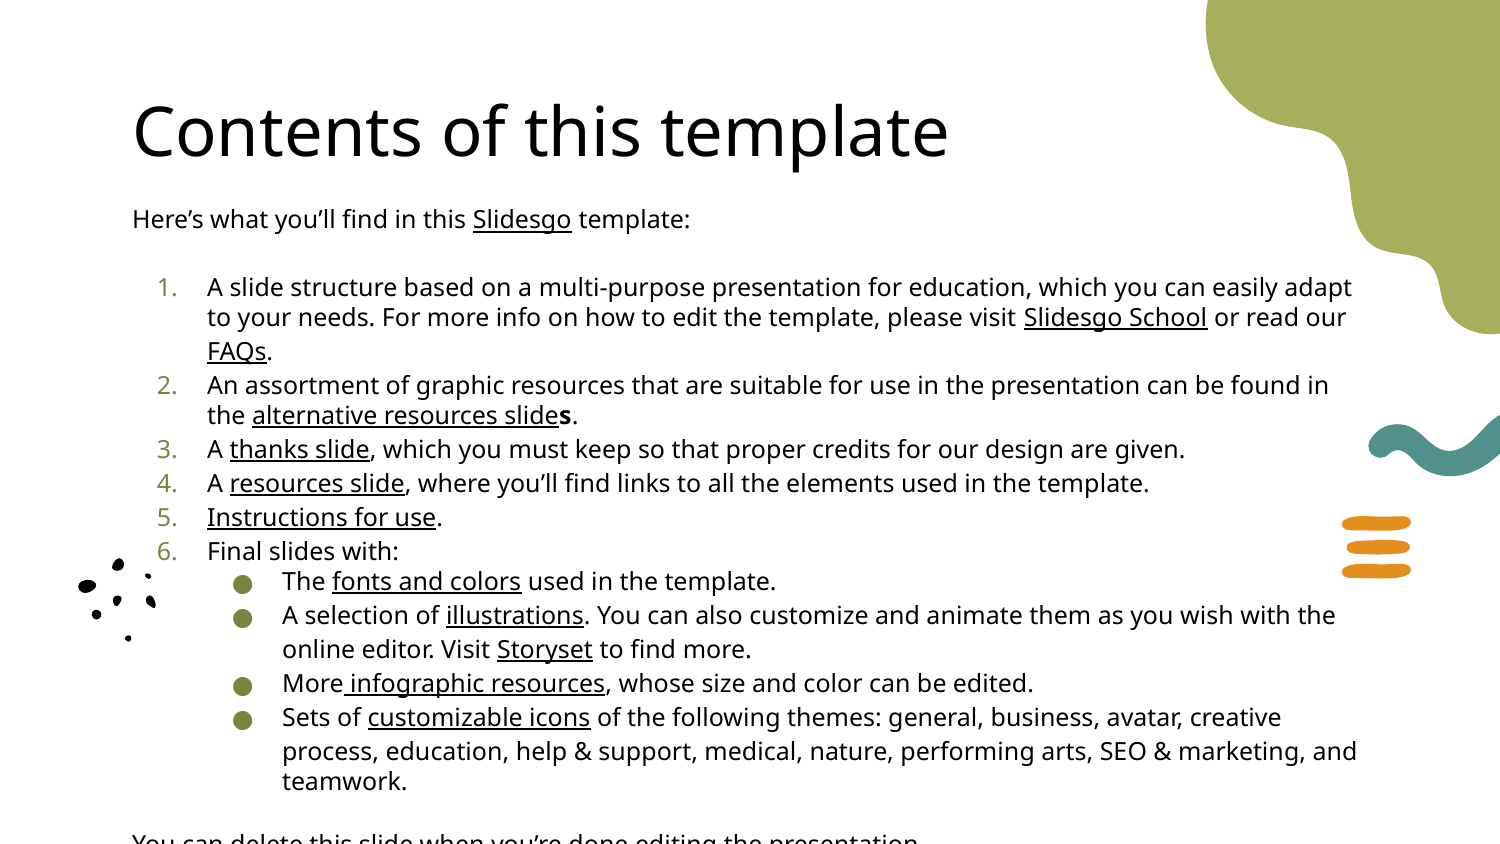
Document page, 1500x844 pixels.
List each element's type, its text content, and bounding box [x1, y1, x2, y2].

title Contents of this template [116, 72, 1383, 167]
list Here’s what you’ll find in this Slidesgo template: A slide structure based on a multi-purpose presentation for education, which you can easily adapt to your needs. For more info on how to edit the template, please visit Slidesgo School or read our FAQs. An assortment of graphic resources that are suitable for use in the presentation can be found in the alternative resources slides. A thanks slide, which you must keep so that proper credits for our design are given. A resources slide, where you’ll find links to all the elements used in the template. Instructions for use. Final slides with: The fonts and colors used in the template. A selection of illustrations. You can also customize and animate them as you wish with the online editor. Visit Storyset to find more. More infographic resources, whose size and color can be edited. Sets of customizable icons of the following themes: general, business, avatar, creative process, education, help & support, medical, nature, performing arts, SEO & marketing, and teamwork. You can delete this slide when you’re done editing the presentation. [116, 189, 1383, 750]
